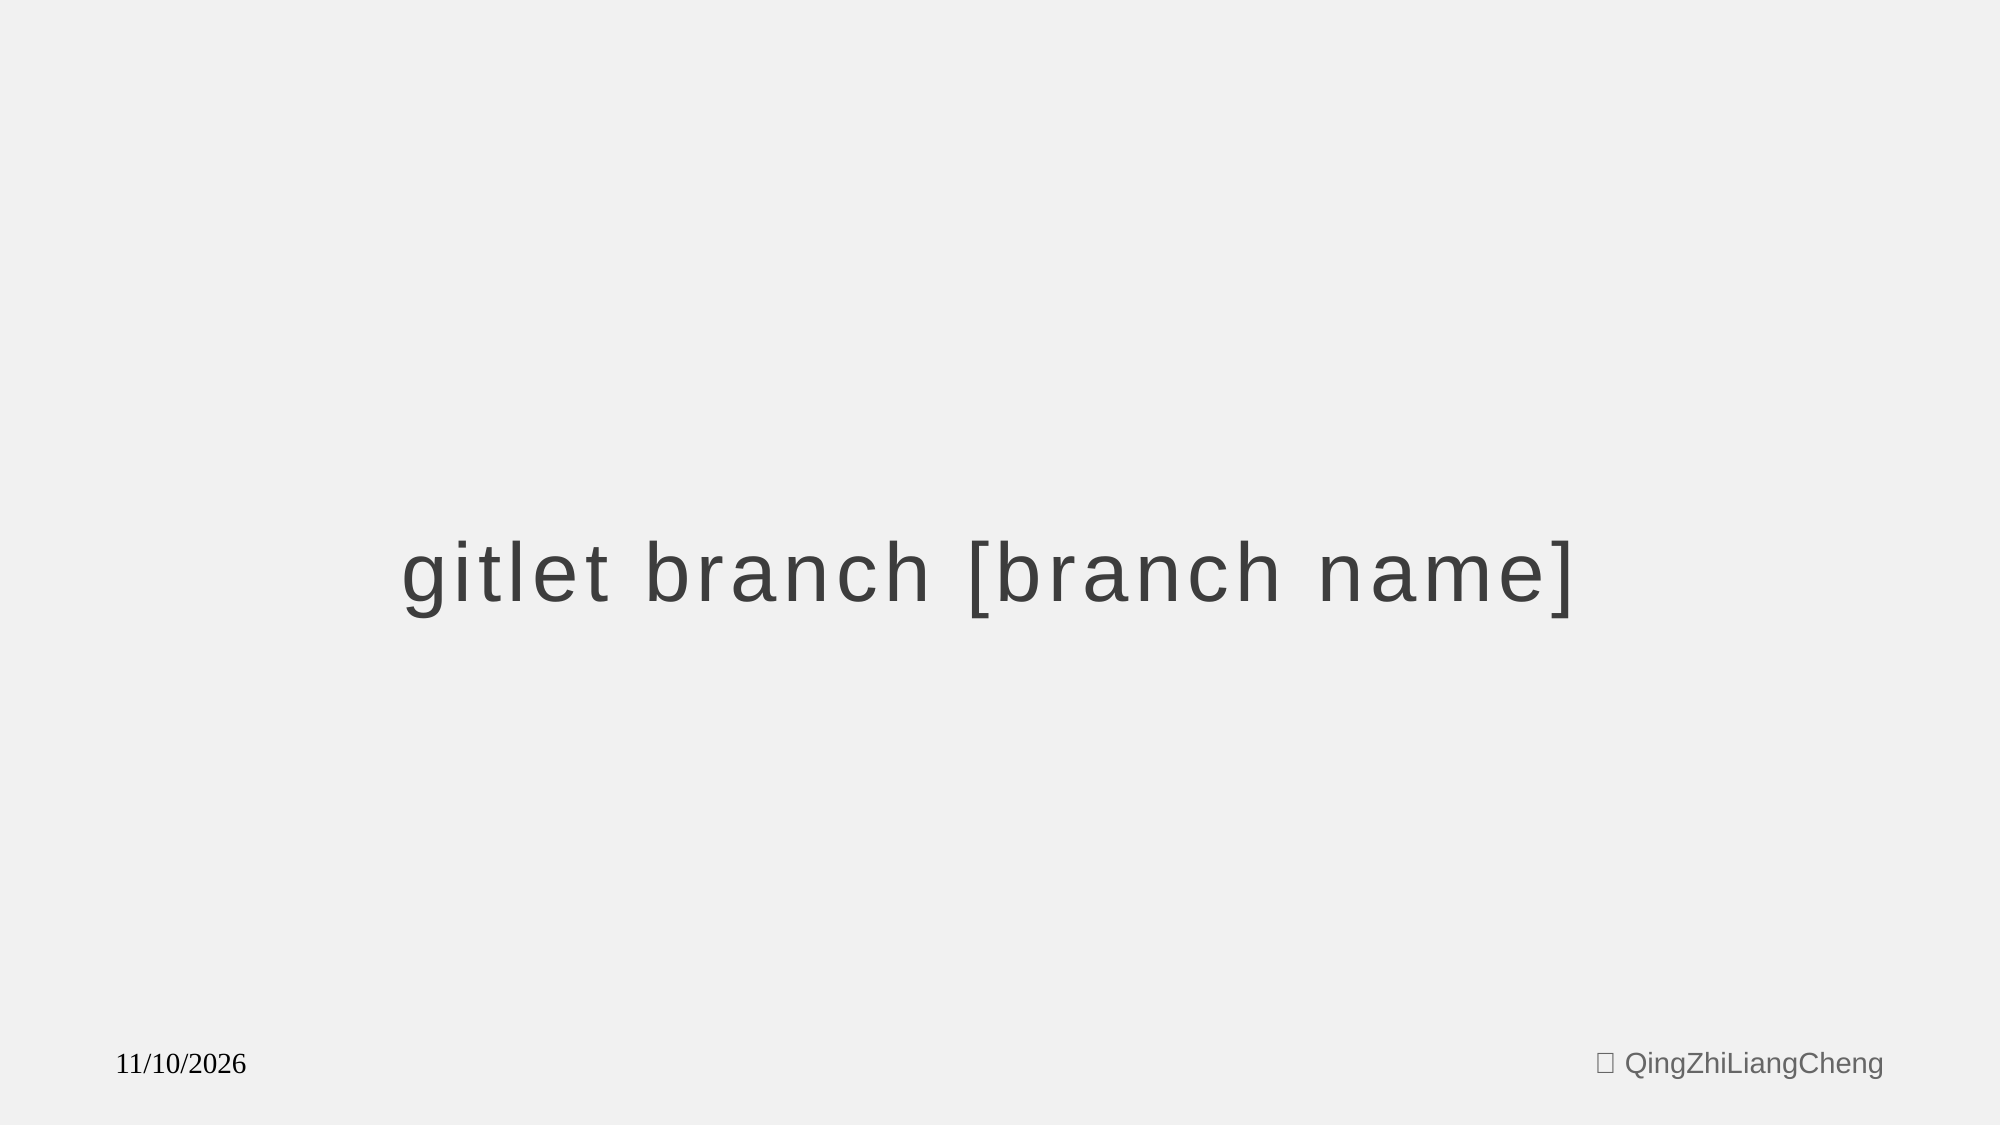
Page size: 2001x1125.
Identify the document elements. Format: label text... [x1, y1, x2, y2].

slide_number [100, 1035, 544, 1088]
title gitlet branch [branch name] [386, 499, 1615, 626]
